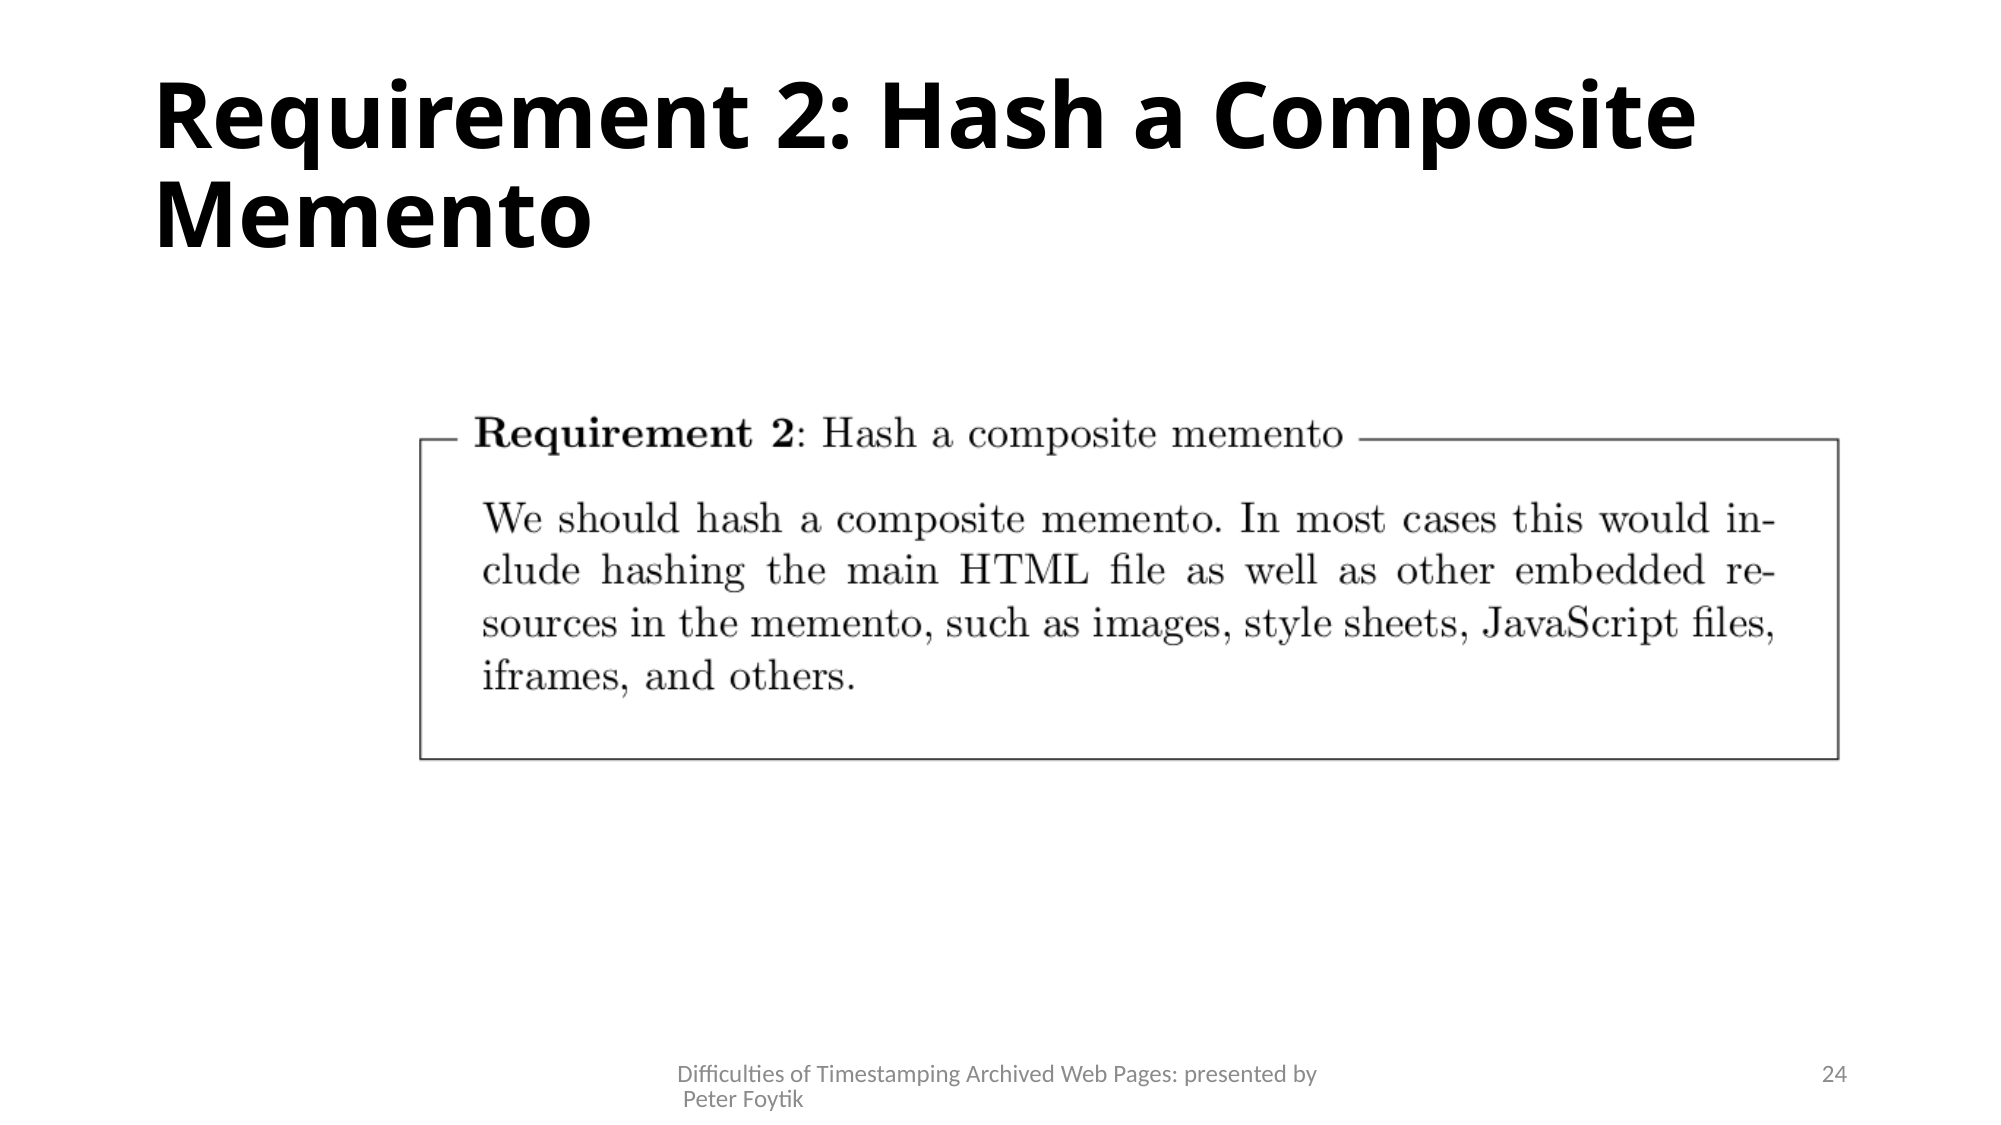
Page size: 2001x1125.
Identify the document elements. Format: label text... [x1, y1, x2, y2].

slide_number 24 [1412, 1042, 1863, 1103]
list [399, 403, 1862, 785]
title Requirement 2: Hash a Composite Memento [137, 59, 1863, 278]
footer Difficulties of Timestamping Archived Web Pages: presented by Peter Foytik [662, 1042, 1338, 1103]
